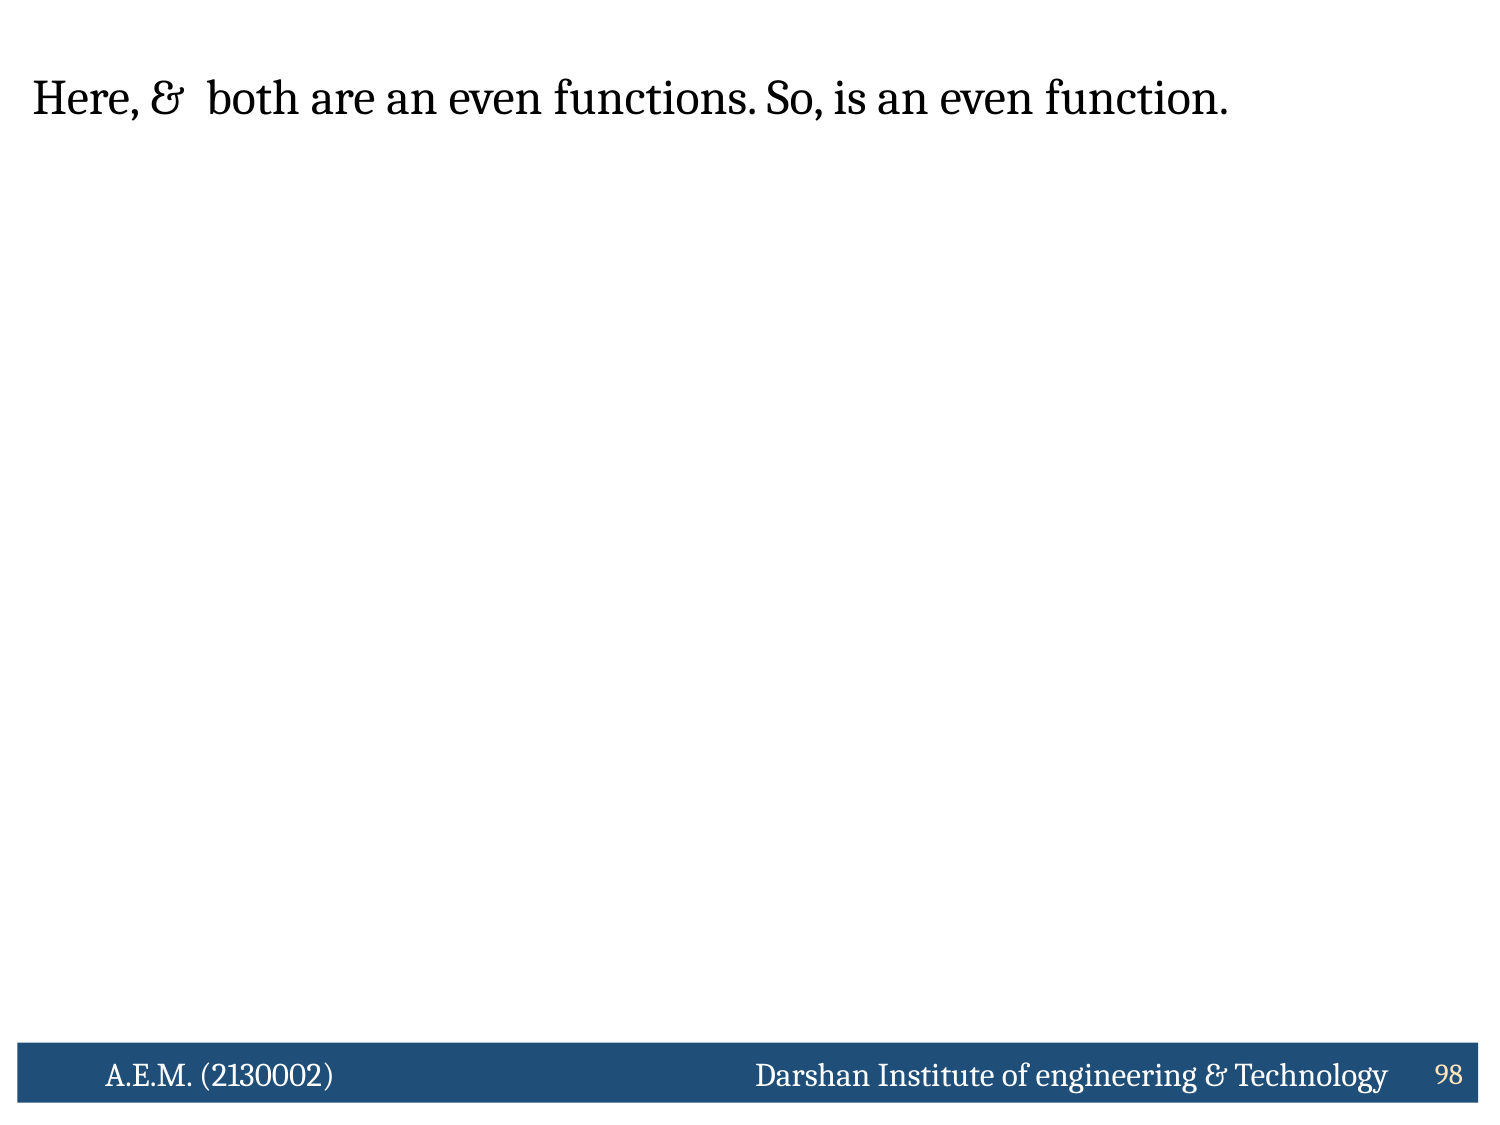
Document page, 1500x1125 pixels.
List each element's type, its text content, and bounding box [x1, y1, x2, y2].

slide_number 98 [1393, 1042, 1479, 1103]
footer A.E.M. (2130002) Darshan Institute of engineering & Technology [17, 1042, 1393, 1103]
